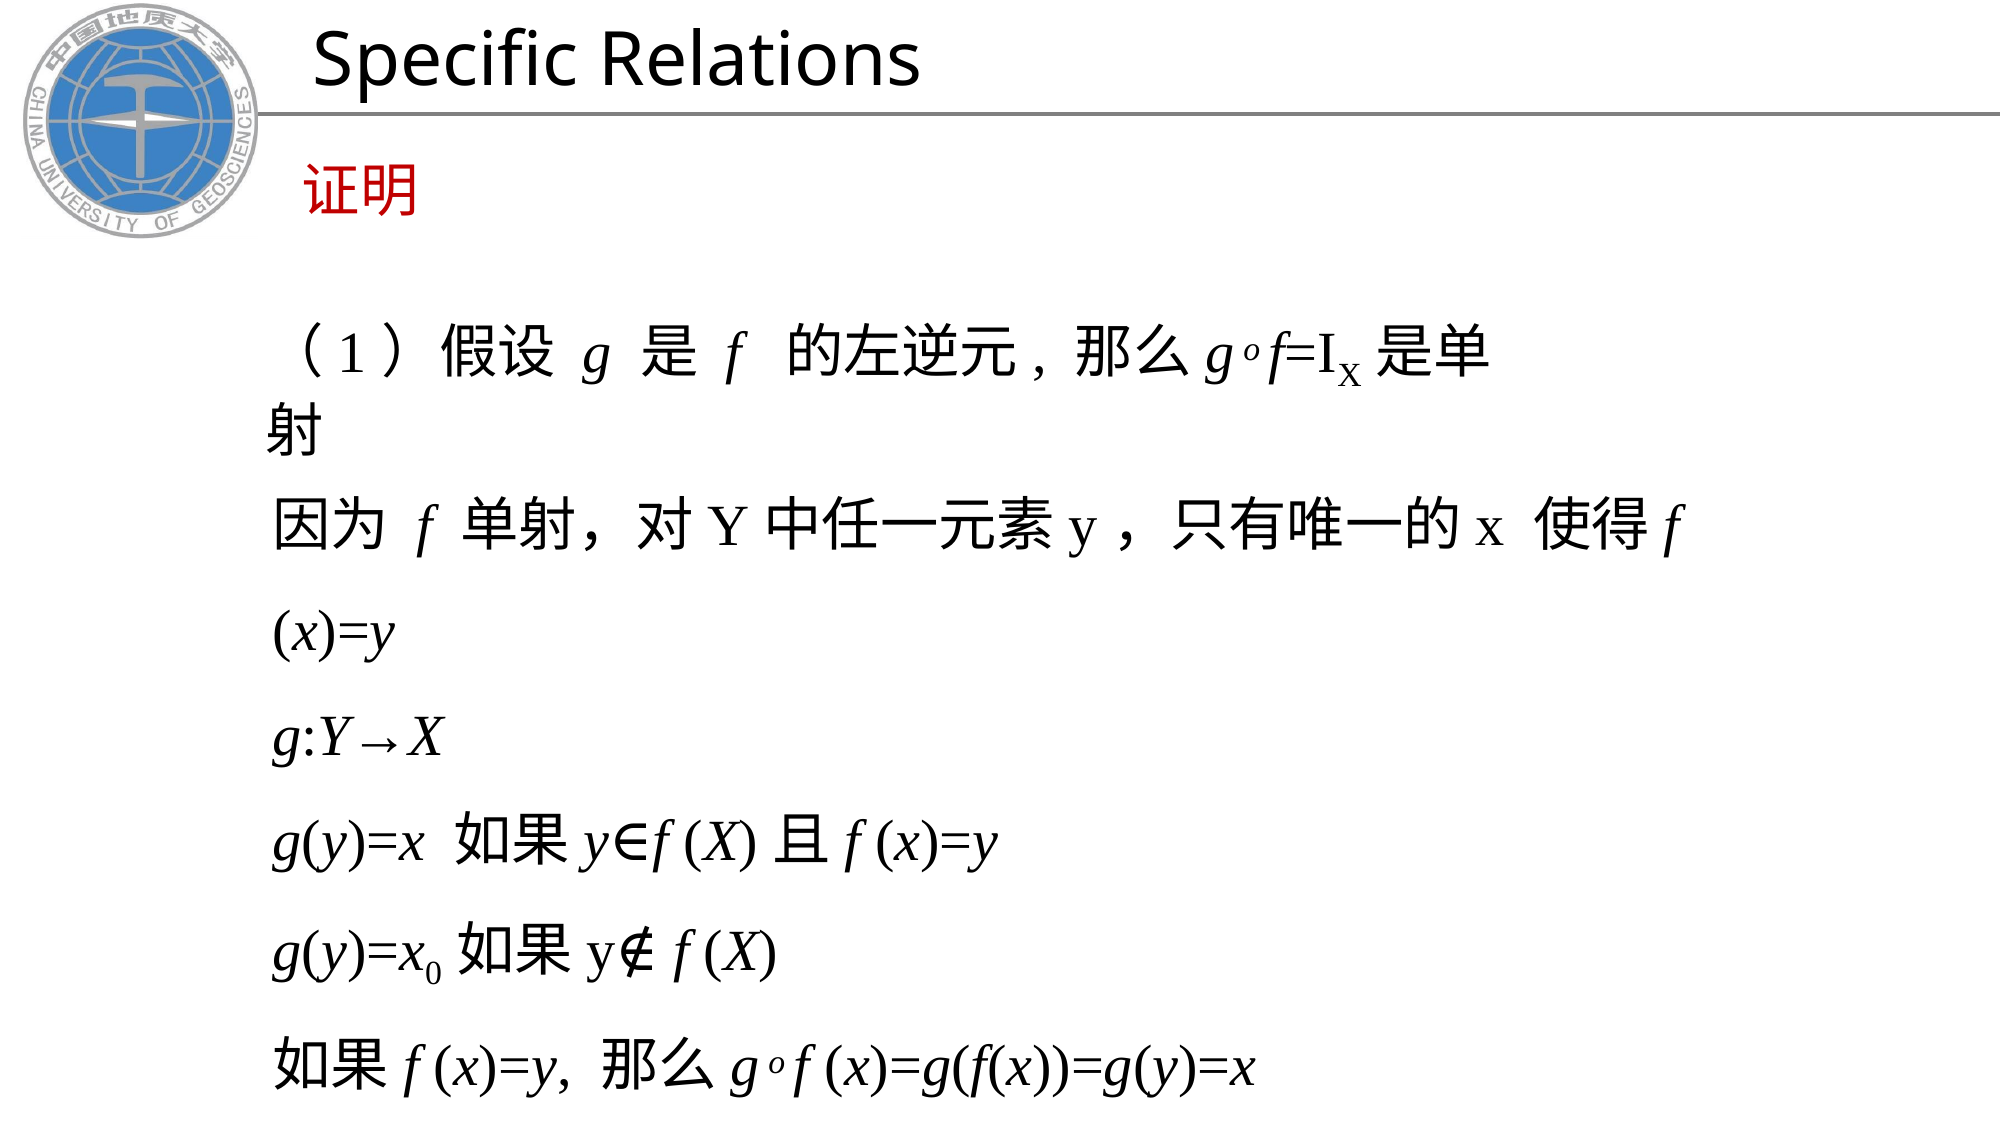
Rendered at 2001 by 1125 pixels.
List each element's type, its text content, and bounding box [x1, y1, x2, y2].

text_box Specific Relations [278, 3, 1224, 109]
text_box 因为 f 单射，对Y中任一元素y，只有唯一的x 使得f (x)=y g:Y→X g(y)=x 如果y∈f (X)且f (x)=y g(y)=x0如果y∉ f (X) 如果f (x)=y, 那么g o f (x)=g(f(x))=g(y)=x [257, 444, 1810, 1104]
picture [21, 3, 258, 239]
text_box （1）假设 g 是 f 的左逆元, 那么g o f=IX是单射 [250, 306, 1546, 471]
text_box 证明 [287, 145, 566, 231]
